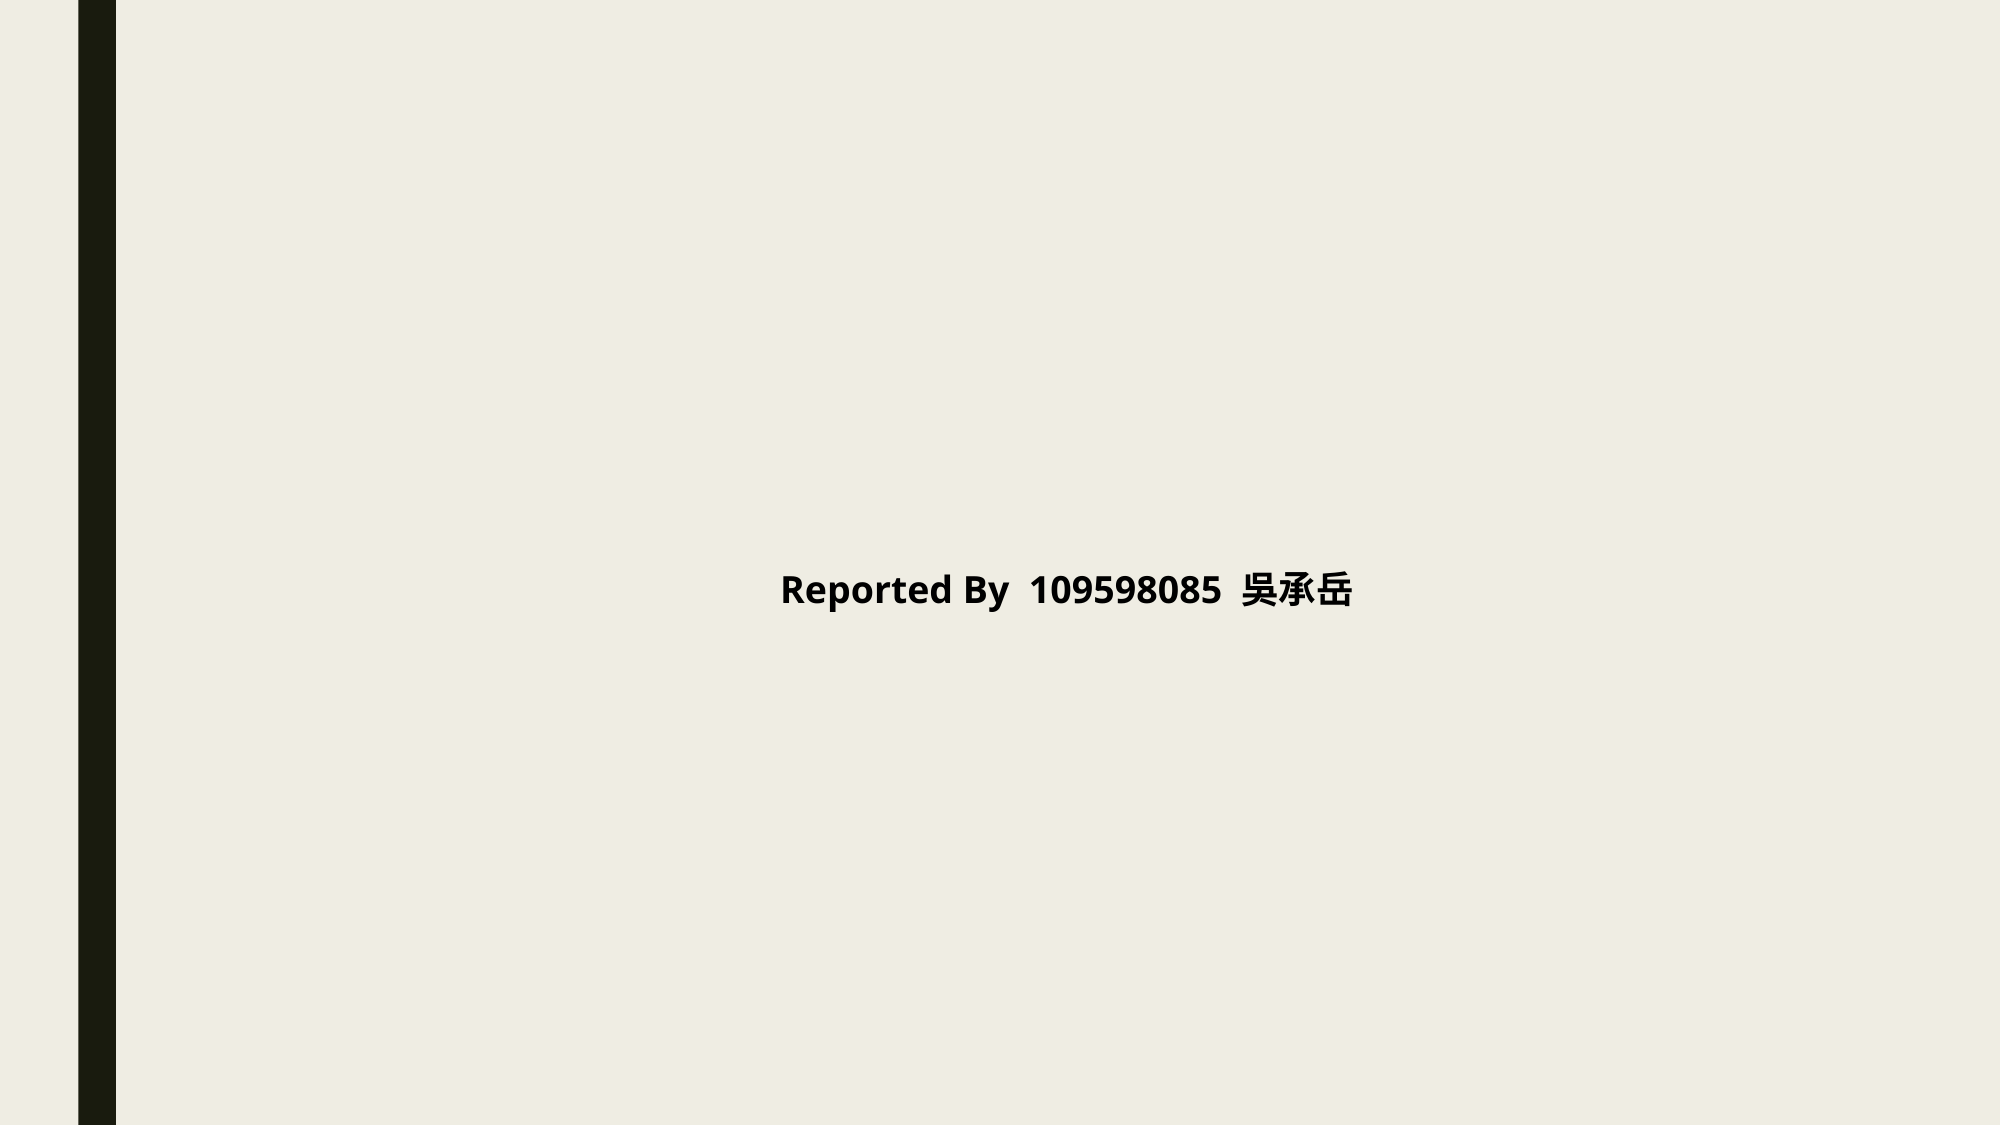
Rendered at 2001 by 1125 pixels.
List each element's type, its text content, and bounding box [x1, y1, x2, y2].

text_box Reported By 109598085 吳承岳 [780, 566, 1357, 612]
